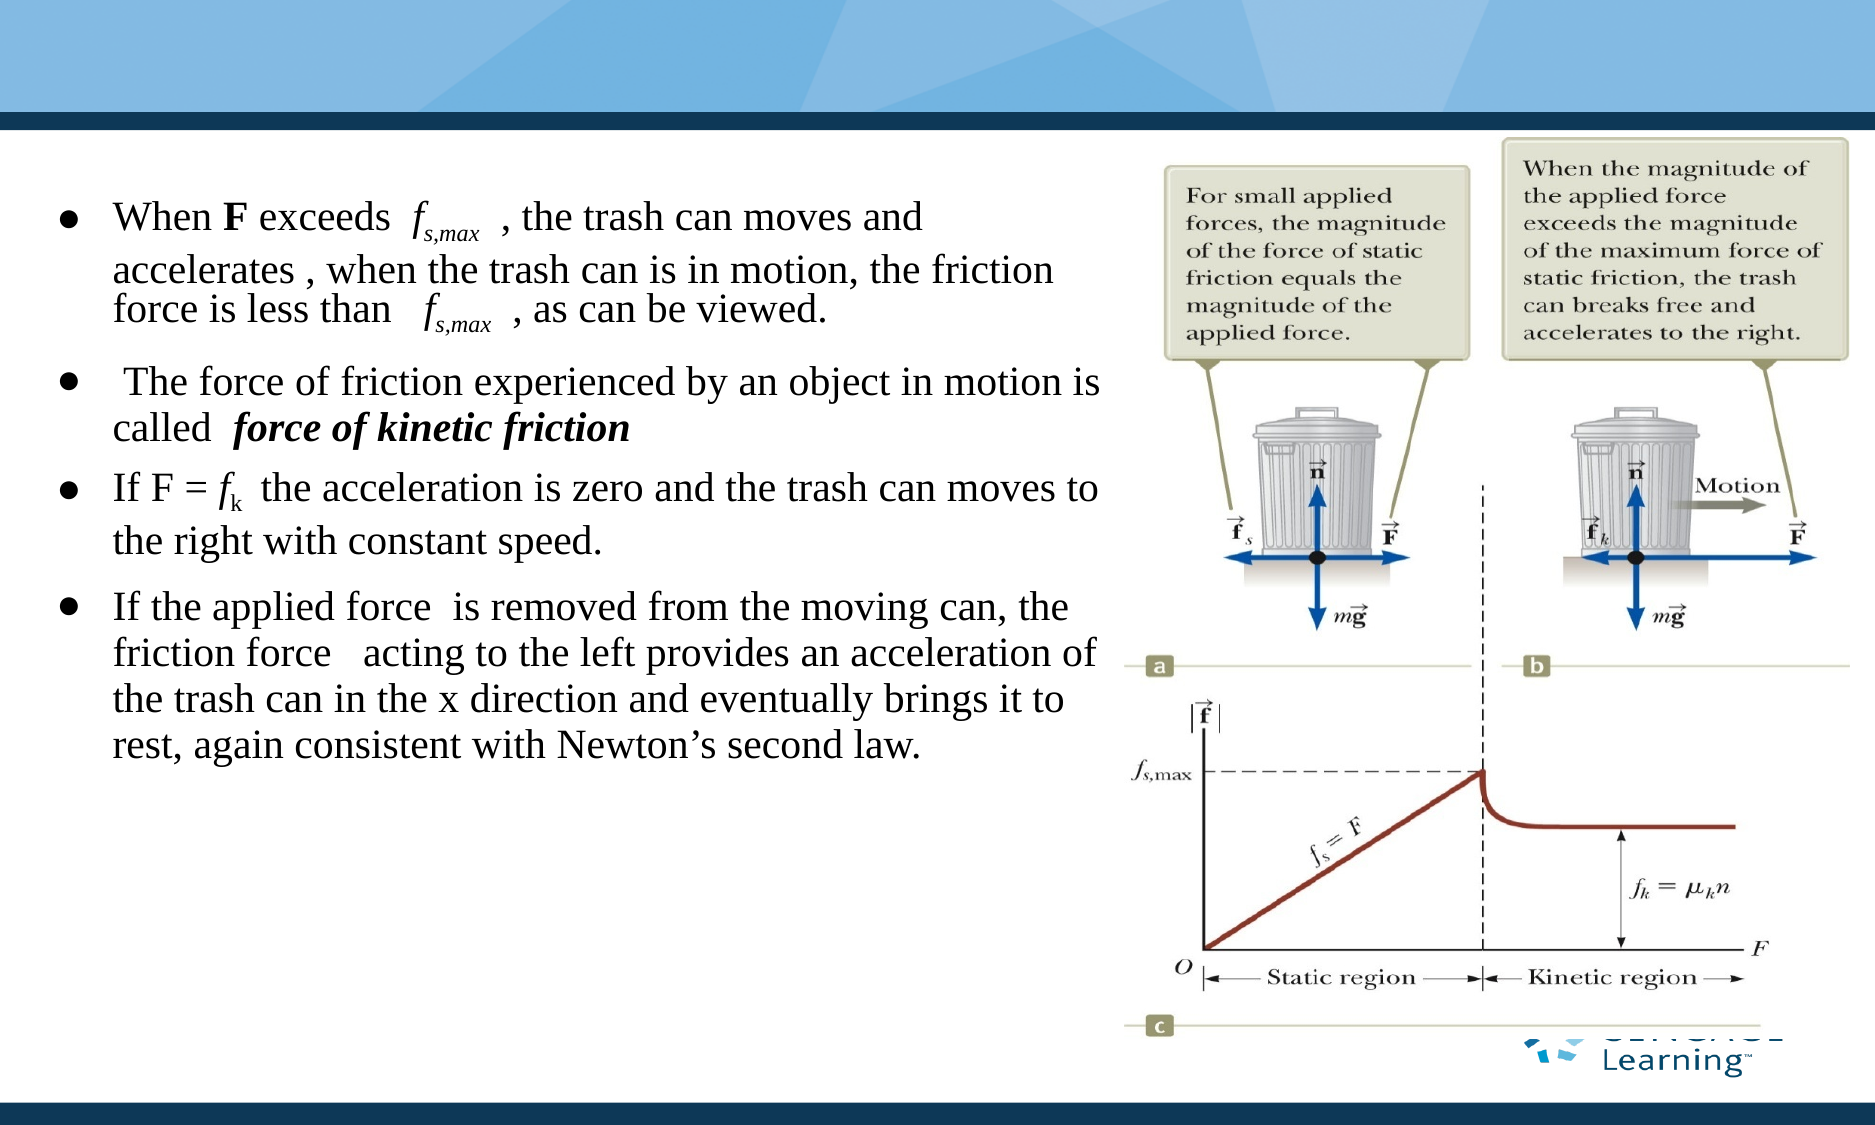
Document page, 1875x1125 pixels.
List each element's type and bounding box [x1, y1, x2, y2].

picture [0, 0, 1875, 112]
picture [1123, 137, 1851, 1101]
